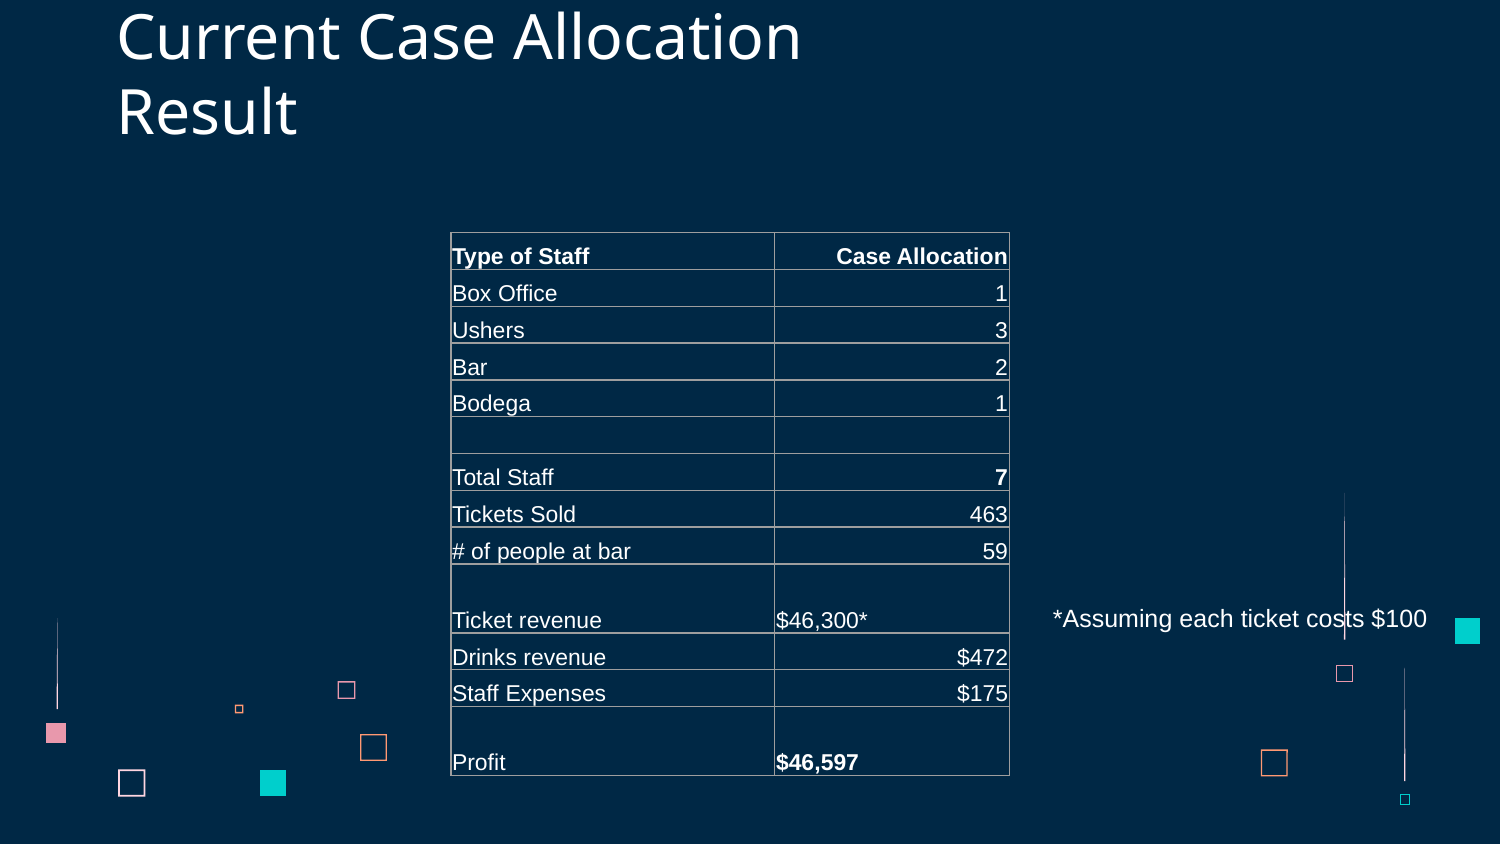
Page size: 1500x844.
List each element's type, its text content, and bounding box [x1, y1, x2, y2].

table_cell # of people at bar [452, 528, 774, 563]
table_cell Ticket revenue [452, 565, 774, 632]
table_cell $46,597 [775, 707, 1009, 775]
table_cell Bar [452, 344, 774, 379]
table_cell Tickets Sold [452, 491, 774, 526]
table_cell Box Office [452, 270, 774, 306]
table_cell $46,300* [775, 565, 1009, 632]
table_cell $175 [775, 670, 1009, 706]
table_cell 7 [775, 454, 1009, 490]
table_cell [775, 417, 1009, 453]
title Current Case Allocation Result [101, 67, 954, 163]
table_cell Staff Expenses [452, 670, 774, 706]
table_cell Drinks revenue [452, 634, 774, 669]
table_cell 59 [775, 528, 1009, 563]
table_cell 1 [775, 381, 1009, 416]
table_cell 3 [775, 307, 1009, 342]
text_box *Assuming each ticket costs $100 [1038, 595, 1444, 640]
table_cell Bodega [452, 381, 774, 416]
table_cell $472 [775, 634, 1009, 669]
table_cell 1 [775, 270, 1009, 306]
table_cell Ushers [452, 307, 774, 342]
table_cell Total Staff [452, 454, 774, 490]
table_cell Profit [452, 707, 774, 775]
table_cell 2 [775, 344, 1009, 379]
table_cell [452, 417, 774, 453]
table_header Case Allocation [775, 233, 1009, 269]
table_cell 463 [775, 491, 1009, 526]
table_header Type of Staff [452, 233, 774, 269]
